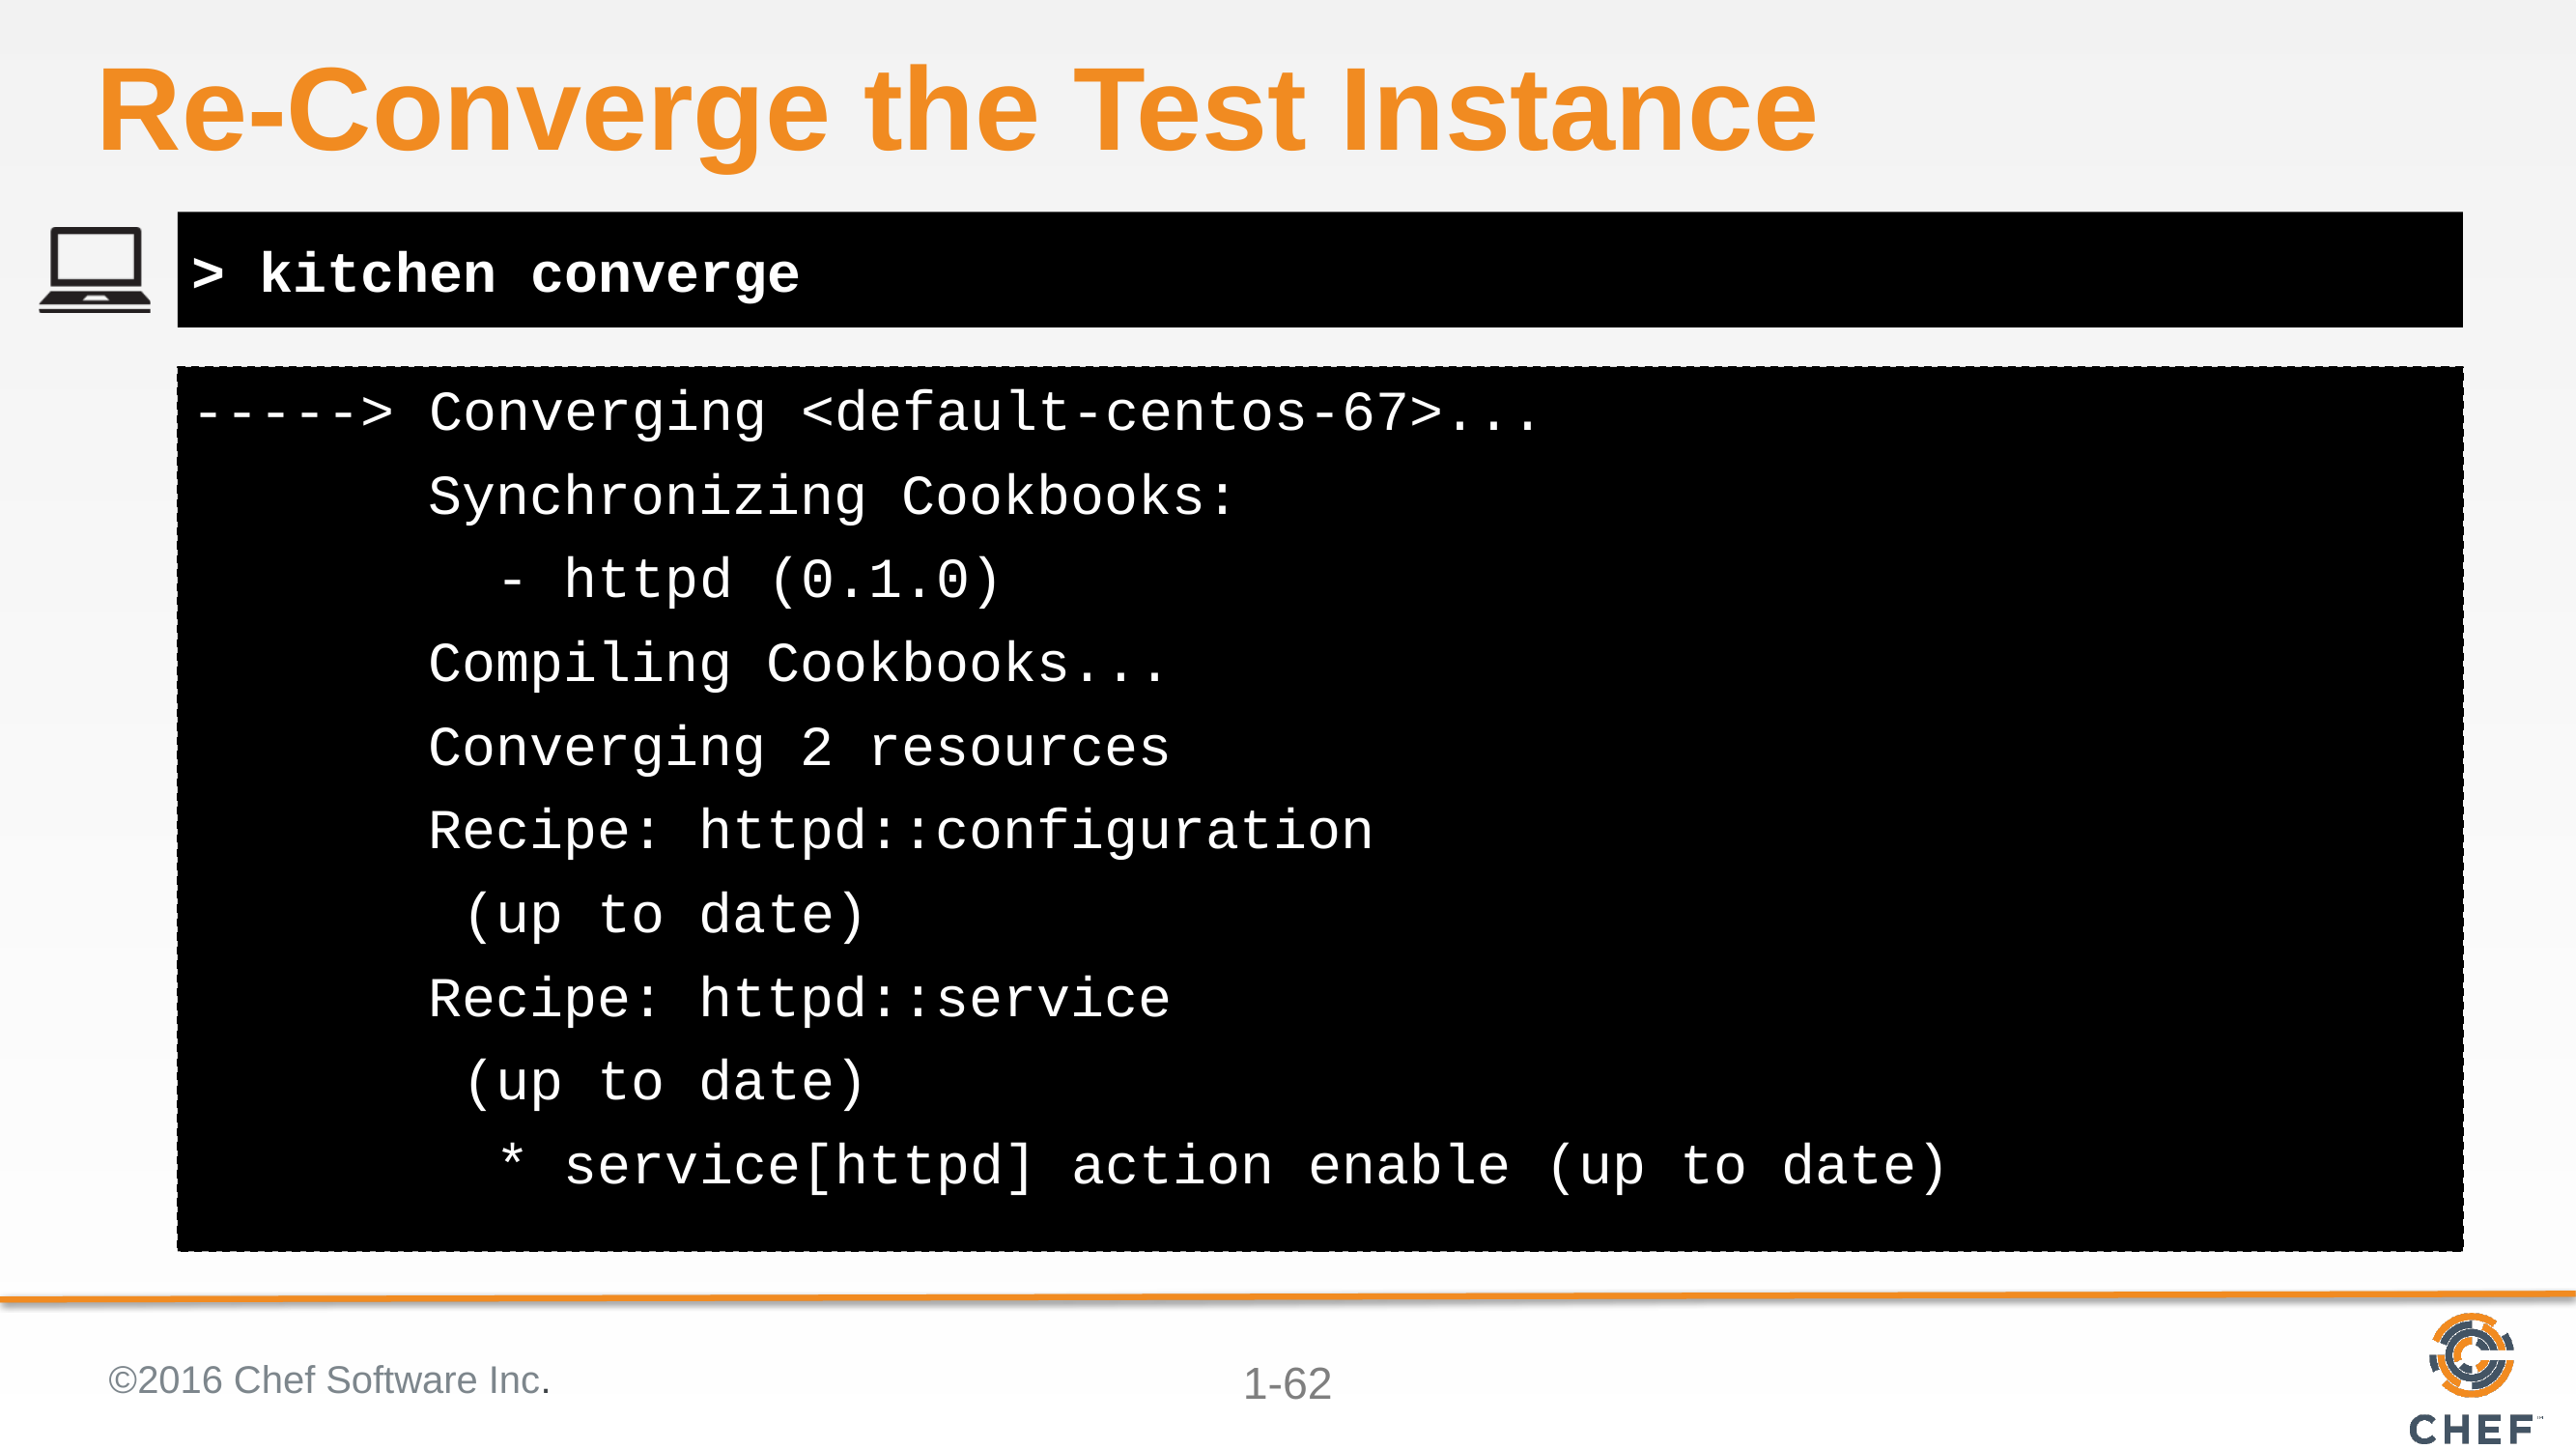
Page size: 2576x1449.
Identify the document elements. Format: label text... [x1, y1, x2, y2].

list > kitchen converge [177, 212, 2463, 327]
picture [2399, 1297, 2551, 1449]
list -----> Converging <default-centos-67>... Synchronizing Cookbooks: - httpd (0.1.0) Compiling Cookbooks... Converging 2 resources Recipe: httpd::configuration (up to date) Recipe: httpd::service (up to date) * service[httpd] action enable (up to date) [177, 366, 2464, 1252]
title Re-Converge the Test Instance [96, 48, 2463, 180]
